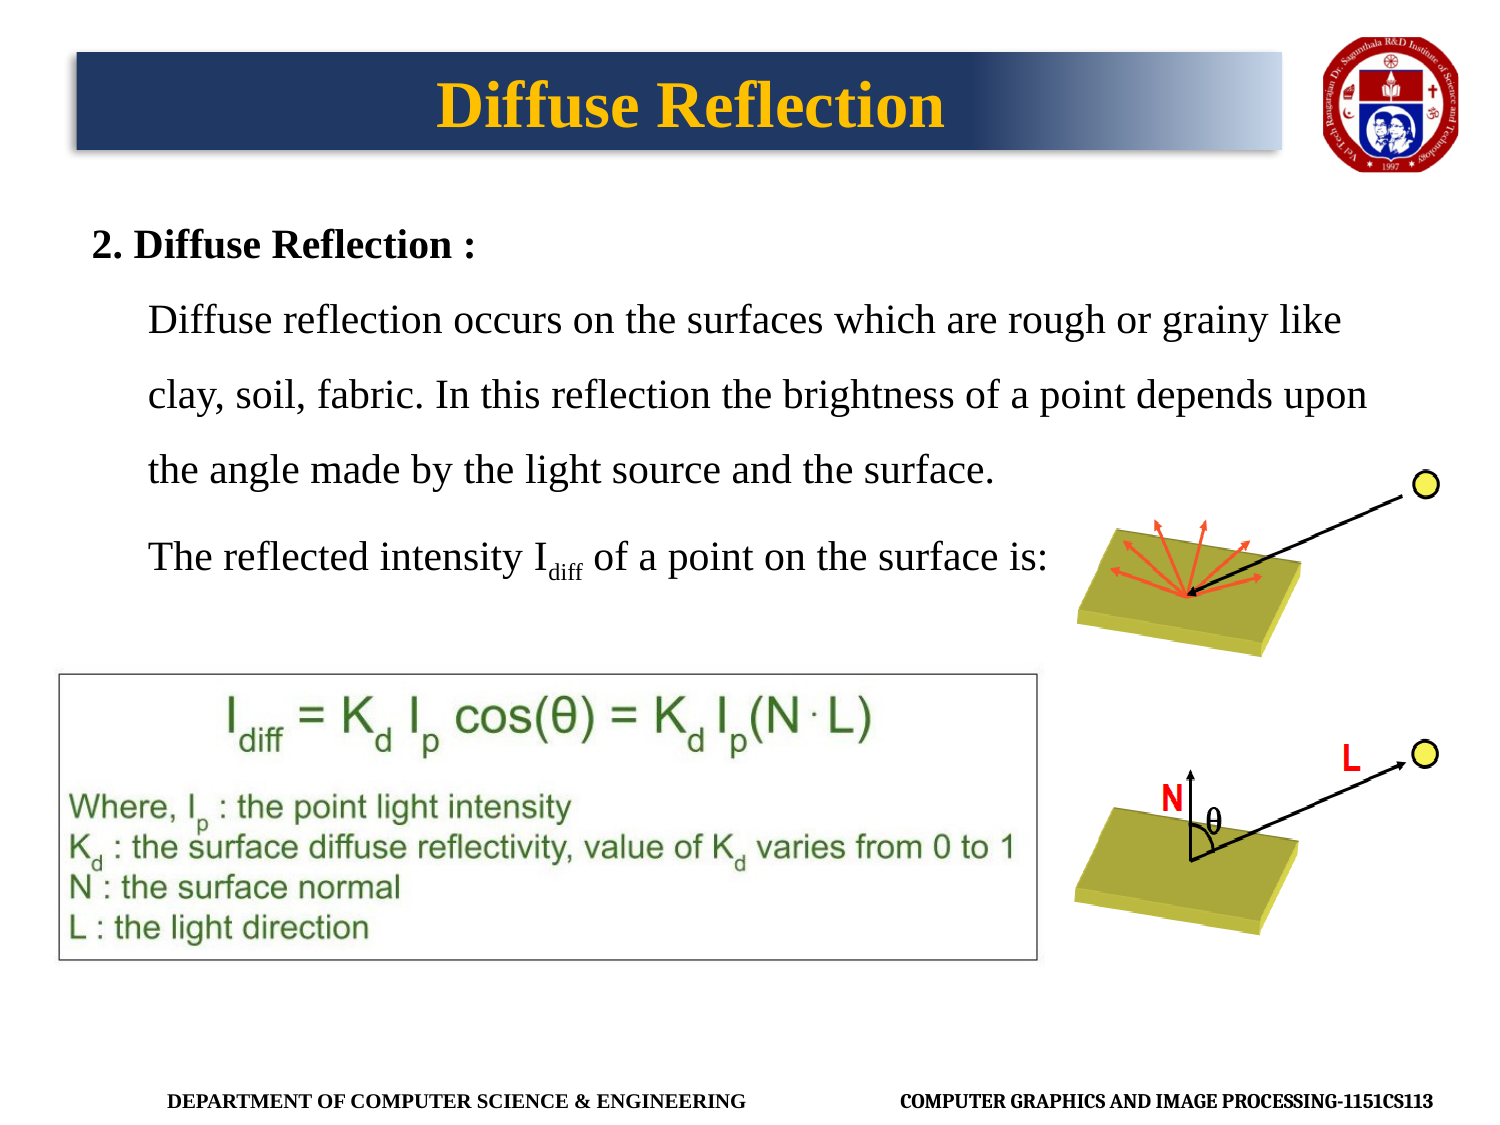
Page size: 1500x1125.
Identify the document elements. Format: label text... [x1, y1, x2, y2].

picture [46, 662, 1046, 970]
list 2. Diffuse Reflection : Diffuse reflection occurs on the surfaces which are rough or grainy like clay, soil, fabric. In this reflection the brightness of a point depends upon the angle made by the light source and the surface. The reflected intensity Idiff of a point on the surface is: [76, 184, 1427, 927]
picture [1068, 444, 1477, 965]
text_box Diffuse Reflection [421, 53, 962, 149]
picture [1324, 38, 1458, 172]
